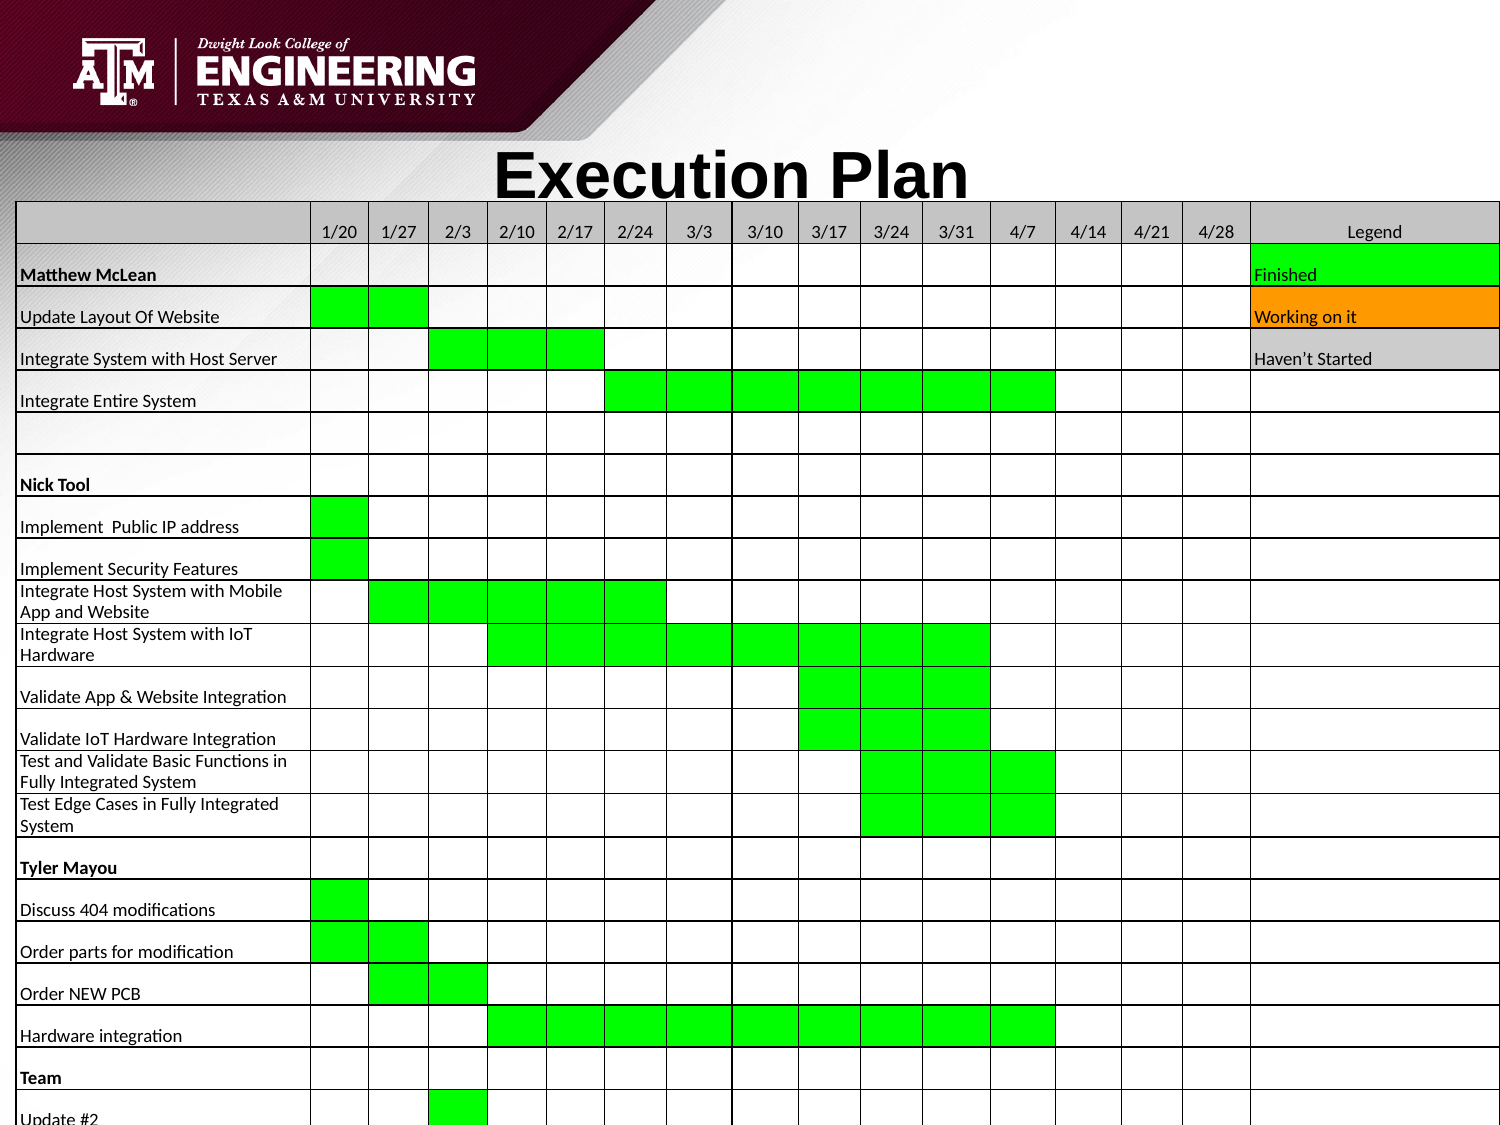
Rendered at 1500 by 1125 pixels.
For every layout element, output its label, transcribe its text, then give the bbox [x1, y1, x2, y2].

table_cell [429, 244, 487, 285]
table_cell [733, 709, 798, 750]
table_cell [1183, 244, 1250, 285]
table_cell Implement Public IP address [17, 497, 310, 537]
table_cell [488, 751, 546, 793]
table_cell [1122, 497, 1182, 537]
table_cell [923, 371, 990, 411]
table_cell [311, 667, 368, 708]
table_cell [605, 497, 666, 537]
table_cell [547, 624, 604, 666]
table_cell [861, 455, 922, 495]
table_cell [799, 1006, 860, 1046]
table_cell [429, 329, 487, 369]
table_cell [1122, 1006, 1182, 1046]
table_cell [861, 287, 922, 327]
table_cell [547, 413, 604, 453]
table_cell [667, 539, 731, 579]
table_cell [733, 455, 798, 495]
table_cell [605, 1048, 666, 1089]
table_cell [799, 880, 860, 920]
table_cell [733, 413, 798, 453]
table_header 2/10 [488, 202, 546, 243]
table_cell [1251, 371, 1499, 411]
table_cell [923, 838, 990, 878]
table_cell [429, 539, 487, 579]
table_cell [923, 751, 990, 793]
table_cell [1251, 581, 1499, 623]
table_cell [1183, 667, 1250, 708]
table_cell [991, 794, 1055, 836]
table_cell [733, 838, 798, 878]
table_cell [923, 1048, 990, 1089]
table_cell [861, 371, 922, 411]
table_cell [547, 794, 604, 836]
table_cell [488, 624, 546, 666]
table_cell [311, 329, 368, 369]
table_cell [488, 244, 546, 285]
table_cell [311, 539, 368, 579]
table_cell [488, 667, 546, 708]
picture [0, 0, 1500, 1125]
table_cell [1251, 667, 1499, 708]
table_cell [605, 455, 666, 495]
table_cell [488, 287, 546, 327]
table_cell [369, 539, 428, 579]
table_cell [369, 1090, 428, 1125]
table_cell [861, 1048, 922, 1089]
table_cell [861, 838, 922, 878]
table_cell [799, 287, 860, 327]
table_cell [1251, 1090, 1499, 1125]
table_cell [369, 329, 428, 369]
table_header 3/3 [667, 202, 731, 243]
table_cell Working on it [1251, 287, 1499, 327]
table_cell [1122, 371, 1182, 411]
table_cell [605, 287, 666, 327]
table_cell [1251, 880, 1499, 920]
table_cell [547, 922, 604, 962]
table_cell [733, 497, 798, 537]
table_cell [311, 794, 368, 836]
table_cell [311, 624, 368, 666]
table_cell [923, 624, 990, 666]
table_cell [861, 1006, 922, 1046]
table_cell Validate App & Website Integration [17, 667, 310, 708]
table_cell [1183, 371, 1250, 411]
table_cell [547, 1006, 604, 1046]
table_cell [1183, 329, 1250, 369]
table_cell [1183, 922, 1250, 962]
table_cell [991, 287, 1055, 327]
table_cell [991, 751, 1055, 793]
table_cell [667, 667, 731, 708]
table_cell [861, 329, 922, 369]
table_cell [1056, 497, 1121, 537]
table_cell [605, 539, 666, 579]
table_cell [369, 1006, 428, 1046]
table_cell [369, 667, 428, 708]
table_cell [1183, 581, 1250, 623]
table_cell [1251, 709, 1499, 750]
table_cell [429, 497, 487, 537]
table_cell [991, 880, 1055, 920]
table_cell [861, 964, 922, 1004]
table_cell [799, 413, 860, 453]
table_cell [991, 838, 1055, 878]
table_cell [861, 880, 922, 920]
table_cell [1056, 329, 1121, 369]
table_cell [991, 413, 1055, 453]
table_cell [991, 455, 1055, 495]
table_cell [1122, 455, 1182, 495]
table_cell [991, 539, 1055, 579]
table_cell [1183, 1090, 1250, 1125]
table_cell [799, 497, 860, 537]
table_cell [1056, 1048, 1121, 1089]
table_header 1/27 [369, 202, 428, 243]
table_cell [667, 751, 731, 793]
table_cell [547, 581, 604, 623]
table_cell [1183, 1048, 1250, 1089]
table_cell [369, 581, 428, 623]
table_cell [311, 922, 368, 962]
table_cell [799, 964, 860, 1004]
table_cell [429, 922, 487, 962]
table_cell [861, 539, 922, 579]
table_cell [799, 624, 860, 666]
table_cell [1056, 244, 1121, 285]
table_cell [733, 880, 798, 920]
table_cell [1122, 751, 1182, 793]
table_cell [799, 329, 860, 369]
table_cell [488, 922, 546, 962]
table_cell [733, 1090, 798, 1125]
table_cell [1183, 455, 1250, 495]
table_cell [799, 1048, 860, 1089]
table_cell [429, 581, 487, 623]
table_cell [799, 539, 860, 579]
table_cell [311, 964, 368, 1004]
table_cell [1183, 880, 1250, 920]
table_cell [311, 751, 368, 793]
table_cell [861, 794, 922, 836]
table_cell [799, 581, 860, 623]
table_cell [923, 287, 990, 327]
table_cell [369, 413, 428, 453]
table_cell [667, 838, 731, 878]
table_cell Validate IoT Hardware Integration [17, 709, 310, 750]
table_cell [1183, 1006, 1250, 1046]
table_cell [547, 880, 604, 920]
table_cell [369, 709, 428, 750]
table_cell [369, 497, 428, 537]
table_cell [605, 581, 666, 623]
table_cell Team [17, 1048, 310, 1089]
table_cell [547, 964, 604, 1004]
table_cell [923, 539, 990, 579]
table_cell [547, 1048, 604, 1089]
table_cell [429, 413, 487, 453]
table_cell [605, 964, 666, 1004]
table_cell [1251, 455, 1499, 495]
table_cell [667, 709, 731, 750]
table_cell [667, 964, 731, 1004]
table_cell [429, 1006, 487, 1046]
table_cell [547, 539, 604, 579]
table_cell [488, 455, 546, 495]
table_cell [1122, 838, 1182, 878]
table_cell [547, 287, 604, 327]
table_cell [369, 922, 428, 962]
table_cell [1251, 1006, 1499, 1046]
table_cell [1251, 964, 1499, 1004]
table_cell [991, 497, 1055, 537]
table_header 4/14 [1056, 202, 1121, 243]
table_cell [369, 287, 428, 327]
table_cell [1056, 1090, 1121, 1125]
table_cell Tyler Mayou [17, 838, 310, 878]
table_cell [311, 838, 368, 878]
table_cell [488, 1090, 546, 1125]
table_cell [488, 539, 546, 579]
table_cell [667, 287, 731, 327]
table_cell [488, 413, 546, 453]
table_cell [1056, 413, 1121, 453]
table_cell [733, 922, 798, 962]
table_header 4/28 [1183, 202, 1250, 243]
table_cell [991, 244, 1055, 285]
table_cell [799, 667, 860, 708]
table_cell [311, 244, 368, 285]
table_cell [547, 709, 604, 750]
table_header 2/3 [429, 202, 487, 243]
table_cell [1251, 539, 1499, 579]
table_cell [733, 624, 798, 666]
table_cell [369, 964, 428, 1004]
table_cell [605, 1090, 666, 1125]
table_cell [1122, 794, 1182, 836]
table_cell [1183, 539, 1250, 579]
table_cell [733, 964, 798, 1004]
table_cell [861, 624, 922, 666]
table_cell [488, 1006, 546, 1046]
table_cell Implement Security Features [17, 539, 310, 579]
table_cell [733, 1048, 798, 1089]
table_cell [1183, 838, 1250, 878]
table_cell [1122, 244, 1182, 285]
table_cell [547, 497, 604, 537]
table_cell Finished [1251, 244, 1499, 285]
table_cell Integrate System with Host Server [17, 329, 310, 369]
table_cell Update #2 [17, 1090, 310, 1125]
table_cell [667, 455, 731, 495]
table_cell [369, 244, 428, 285]
table_cell [1122, 287, 1182, 327]
table_cell [429, 880, 487, 920]
table_cell [1251, 922, 1499, 962]
table_cell [1183, 964, 1250, 1004]
table_header 1/20 [311, 202, 368, 243]
table_cell [1251, 497, 1499, 537]
table_cell [311, 1006, 368, 1046]
table_cell [488, 329, 546, 369]
table_cell [1056, 581, 1121, 623]
table_cell [547, 371, 604, 411]
table_cell [923, 329, 990, 369]
table_cell [547, 838, 604, 878]
table_cell [991, 329, 1055, 369]
table_header [17, 202, 310, 243]
table_cell Haven’t Started [1251, 329, 1499, 369]
table_cell [1122, 539, 1182, 579]
table_cell [488, 838, 546, 878]
table_cell [311, 709, 368, 750]
table_cell [547, 667, 604, 708]
table_cell [1056, 1006, 1121, 1046]
table_cell [991, 1048, 1055, 1089]
table_cell [667, 880, 731, 920]
table_cell [1122, 922, 1182, 962]
table_cell [923, 413, 990, 453]
table_cell [311, 287, 368, 327]
table_cell [1056, 539, 1121, 579]
table_cell [605, 413, 666, 453]
table_cell [605, 1006, 666, 1046]
table_cell [1183, 794, 1250, 836]
table_cell [923, 581, 990, 623]
table_cell [369, 794, 428, 836]
table_cell [799, 794, 860, 836]
table_cell [488, 371, 546, 411]
table_cell Integrate Host System with Mobile App and Website [17, 581, 310, 623]
table_cell [488, 497, 546, 537]
table_cell [667, 922, 731, 962]
table_cell [429, 455, 487, 495]
table_cell [17, 413, 310, 453]
table_cell [667, 371, 731, 411]
table_cell [1056, 709, 1121, 750]
table_cell [369, 455, 428, 495]
table_cell [861, 581, 922, 623]
table_cell [923, 709, 990, 750]
table_cell [1122, 667, 1182, 708]
table_cell [667, 581, 731, 623]
title Execution Plan [66, 105, 1417, 201]
table_cell [369, 624, 428, 666]
table_cell [991, 922, 1055, 962]
table_cell [369, 751, 428, 793]
table_cell [861, 497, 922, 537]
table_cell [923, 667, 990, 708]
table_cell [1056, 922, 1121, 962]
table_cell [369, 880, 428, 920]
table_cell [429, 1090, 487, 1125]
table_cell [429, 371, 487, 411]
table_cell [311, 455, 368, 495]
table_cell [733, 244, 798, 285]
table_cell [605, 751, 666, 793]
table_cell [1056, 751, 1121, 793]
table_cell Test Edge Cases in Fully Integrated System [17, 794, 310, 836]
table_cell [1183, 624, 1250, 666]
table_cell [1122, 581, 1182, 623]
table_cell [1122, 413, 1182, 453]
table_cell [799, 371, 860, 411]
table_header Legend [1251, 202, 1499, 243]
table_cell [1183, 287, 1250, 327]
table_cell [733, 667, 798, 708]
table_cell [861, 709, 922, 750]
table_cell [429, 751, 487, 793]
table_cell [369, 1048, 428, 1089]
table_cell [547, 244, 604, 285]
table_cell [1056, 964, 1121, 1004]
table_cell [799, 455, 860, 495]
table_header 3/24 [861, 202, 922, 243]
table_cell [488, 794, 546, 836]
table_cell [667, 1048, 731, 1089]
table_cell [1122, 1090, 1182, 1125]
table_cell [547, 455, 604, 495]
table_cell [667, 497, 731, 537]
table_cell Integrate Host System with IoT Hardware [17, 624, 310, 666]
table_cell [923, 794, 990, 836]
table_cell [733, 1006, 798, 1046]
table_cell [733, 287, 798, 327]
table_cell [733, 539, 798, 579]
table_header 3/31 [923, 202, 990, 243]
table_cell [799, 751, 860, 793]
table_cell [605, 794, 666, 836]
table_cell [991, 1090, 1055, 1125]
table_cell [667, 244, 731, 285]
table_cell [1122, 880, 1182, 920]
table_cell [605, 624, 666, 666]
table_cell [488, 581, 546, 623]
table_cell Discuss 404 modifications [17, 880, 310, 920]
table_cell Test and Validate Basic Functions in Fully Integrated System [17, 751, 310, 793]
table_cell [311, 1090, 368, 1125]
table_header 2/24 [605, 202, 666, 243]
table_cell [1251, 794, 1499, 836]
table_cell [667, 1006, 731, 1046]
table_cell [605, 371, 666, 411]
table_cell [605, 838, 666, 878]
table_cell [861, 922, 922, 962]
table_cell Hardware integration [17, 1006, 310, 1046]
table_cell [311, 1048, 368, 1089]
table_cell [1251, 751, 1499, 793]
table_cell [605, 329, 666, 369]
table_cell [991, 709, 1055, 750]
table_cell [991, 581, 1055, 623]
table_cell [1056, 794, 1121, 836]
table_cell [1251, 838, 1499, 878]
table_cell [311, 413, 368, 453]
table_cell Update Layout Of Website [17, 287, 310, 327]
table_cell [991, 371, 1055, 411]
table_cell [1183, 413, 1250, 453]
table_cell [861, 1090, 922, 1125]
table_cell [667, 329, 731, 369]
table_cell [923, 880, 990, 920]
table_cell [429, 794, 487, 836]
table_header 4/7 [991, 202, 1055, 243]
table_cell [991, 667, 1055, 708]
table_cell [799, 244, 860, 285]
table_header 2/17 [547, 202, 604, 243]
table_cell [991, 624, 1055, 666]
table_cell [311, 371, 368, 411]
table_cell [605, 880, 666, 920]
table_cell [369, 371, 428, 411]
table_cell [1122, 964, 1182, 1004]
table_cell [861, 667, 922, 708]
table_cell [799, 838, 860, 878]
table_cell [547, 329, 604, 369]
table_cell [605, 667, 666, 708]
table_cell [429, 1048, 487, 1089]
table_cell Order NEW PCB [17, 964, 310, 1004]
table_cell Matthew McLean [17, 244, 310, 285]
table_cell [1122, 624, 1182, 666]
table_cell [923, 455, 990, 495]
table_cell [667, 624, 731, 666]
table_cell [1122, 709, 1182, 750]
table_cell [923, 244, 990, 285]
table_cell [733, 794, 798, 836]
table_cell [1056, 838, 1121, 878]
table_cell [605, 709, 666, 750]
table_cell [1122, 1048, 1182, 1089]
table_cell [1251, 1048, 1499, 1089]
table_cell [429, 287, 487, 327]
table_cell Order parts for modification [17, 922, 310, 962]
table_cell [991, 1006, 1055, 1046]
table_cell [488, 709, 546, 750]
table_cell [1056, 371, 1121, 411]
table_cell [1056, 880, 1121, 920]
table_cell [429, 667, 487, 708]
table_cell [1056, 287, 1121, 327]
table_cell [923, 922, 990, 962]
table_cell [861, 413, 922, 453]
table_cell [1183, 709, 1250, 750]
table_cell [429, 624, 487, 666]
table_cell [605, 244, 666, 285]
table_cell [799, 922, 860, 962]
table_cell [667, 794, 731, 836]
table_cell [311, 581, 368, 623]
table_cell [733, 329, 798, 369]
table_cell [667, 1090, 731, 1125]
table_cell [547, 1090, 604, 1125]
table_cell [1251, 413, 1499, 453]
table_header 3/10 [733, 202, 798, 243]
table_cell [923, 1006, 990, 1046]
table_cell [488, 880, 546, 920]
table_cell [547, 751, 604, 793]
table_cell [861, 751, 922, 793]
table_cell [311, 497, 368, 537]
table_cell [667, 413, 731, 453]
table_cell [1122, 329, 1182, 369]
table_cell [1251, 624, 1499, 666]
table_cell [923, 497, 990, 537]
table_cell Integrate Entire System [17, 371, 310, 411]
table_cell [1183, 497, 1250, 537]
table_cell [1183, 751, 1250, 793]
table_cell [799, 709, 860, 750]
table_cell [733, 751, 798, 793]
table_cell [605, 922, 666, 962]
table_cell [923, 1090, 990, 1125]
table_cell [923, 964, 990, 1004]
table_cell [1056, 667, 1121, 708]
table_cell [429, 838, 487, 878]
table_cell [429, 964, 487, 1004]
table_cell [311, 880, 368, 920]
table_cell [861, 244, 922, 285]
table_cell [429, 709, 487, 750]
table_cell [991, 964, 1055, 1004]
table_cell [733, 581, 798, 623]
table_cell Nick Tool [17, 455, 310, 495]
table_cell [488, 1048, 546, 1089]
table_header 4/21 [1122, 202, 1182, 243]
table_header 3/17 [799, 202, 860, 243]
table_cell [1056, 624, 1121, 666]
table_cell [799, 1090, 860, 1125]
table_cell [488, 964, 546, 1004]
table_cell [369, 838, 428, 878]
table_cell [733, 371, 798, 411]
table_cell [1056, 455, 1121, 495]
